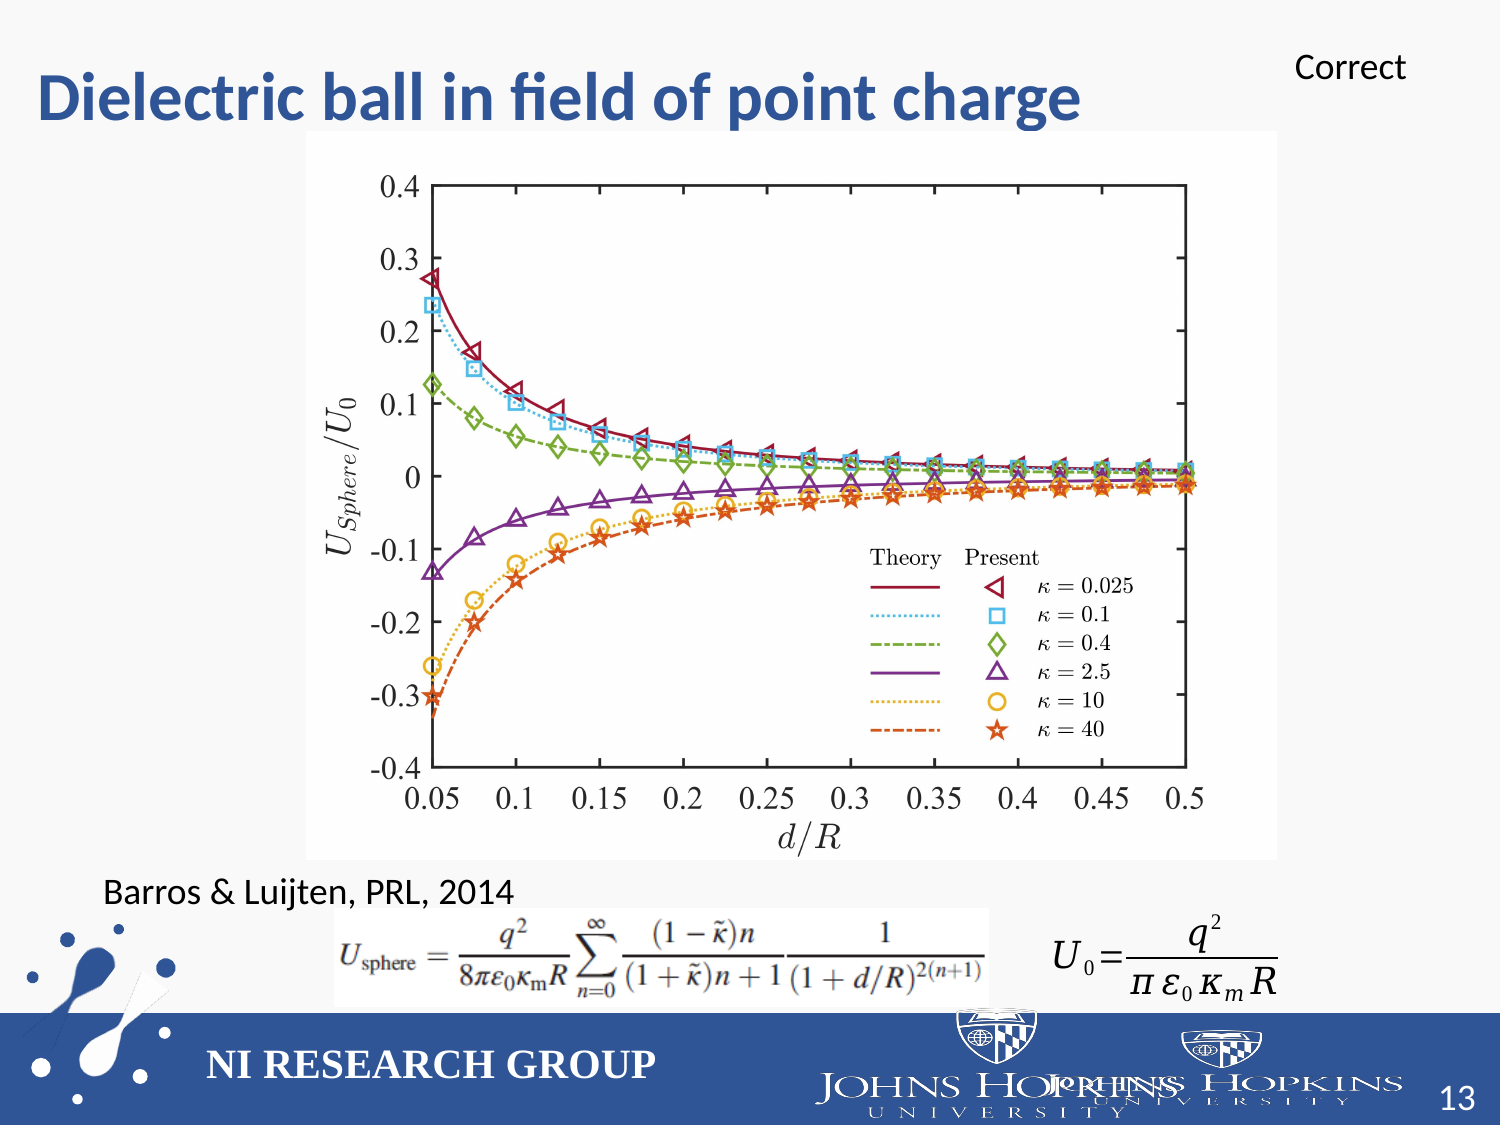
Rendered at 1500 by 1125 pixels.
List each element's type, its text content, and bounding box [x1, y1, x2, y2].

picture [306, 131, 1277, 860]
text_box Correct [1280, 34, 1423, 95]
text_box Barros & Luijten, PRL, 2014 [88, 859, 530, 919]
picture [815, 1008, 1402, 1118]
title Dielectric ball in field of point charge [22, 39, 1316, 158]
picture [334, 908, 989, 1007]
slide_number 13 [1423, 1065, 1500, 1125]
